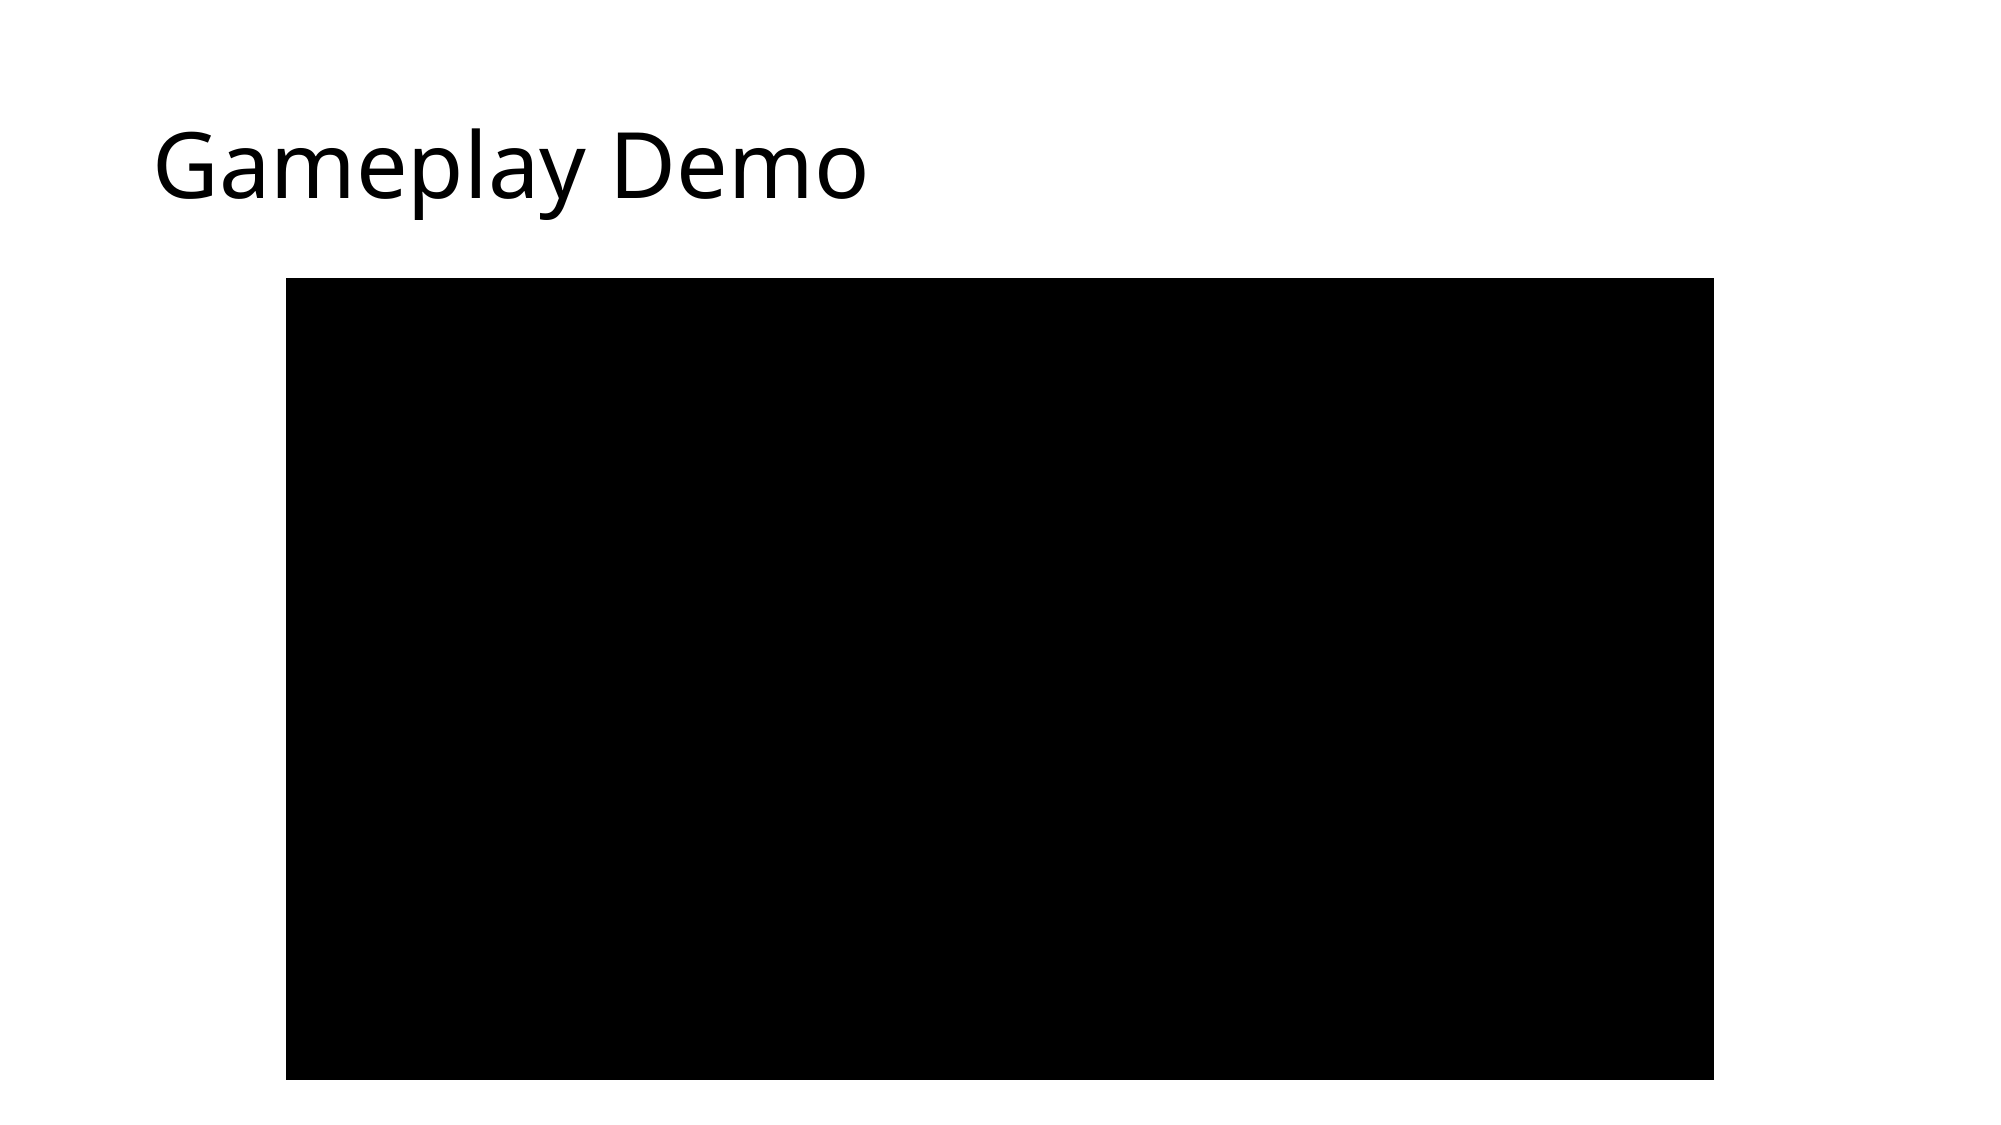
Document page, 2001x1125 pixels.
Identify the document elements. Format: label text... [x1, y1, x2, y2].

title Gameplay Demo [137, 59, 1863, 278]
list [286, 277, 1714, 1081]
